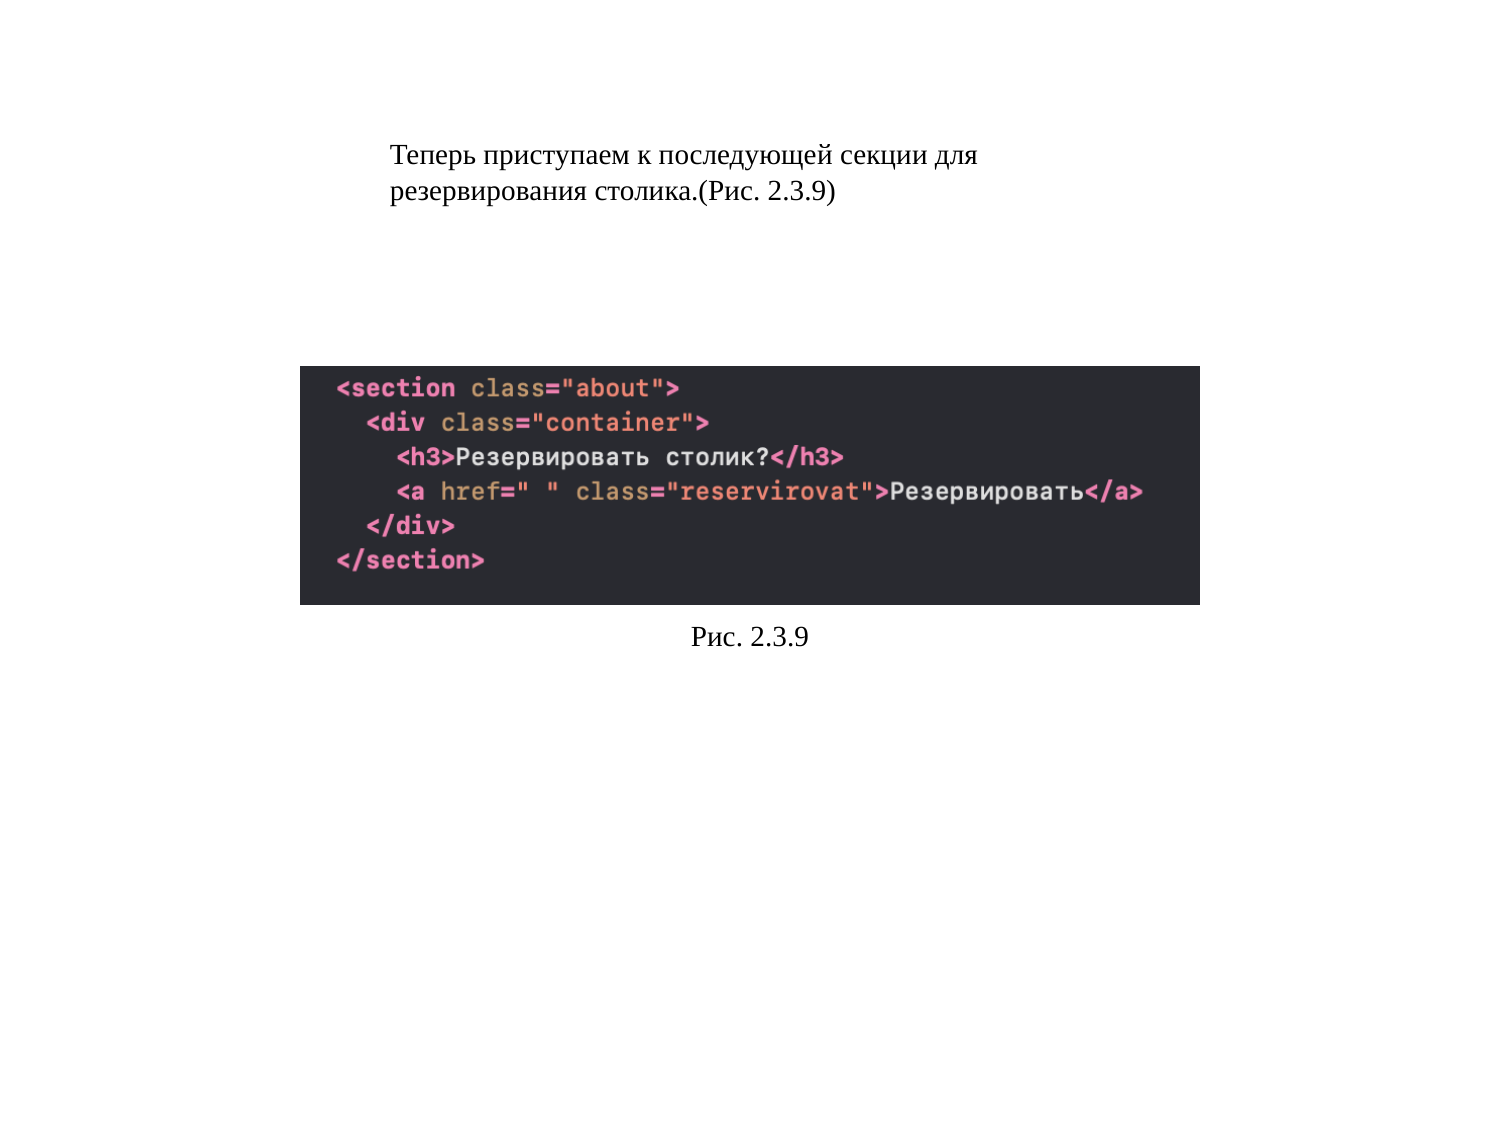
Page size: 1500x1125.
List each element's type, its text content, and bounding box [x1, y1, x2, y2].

text_box Рис. 2.3.9 [374, 613, 1125, 660]
picture [299, 366, 1201, 605]
text_box Теперь приступаем к последующей секции для резервирования столика.(Рис. 2.3.9) [374, 128, 1125, 214]
